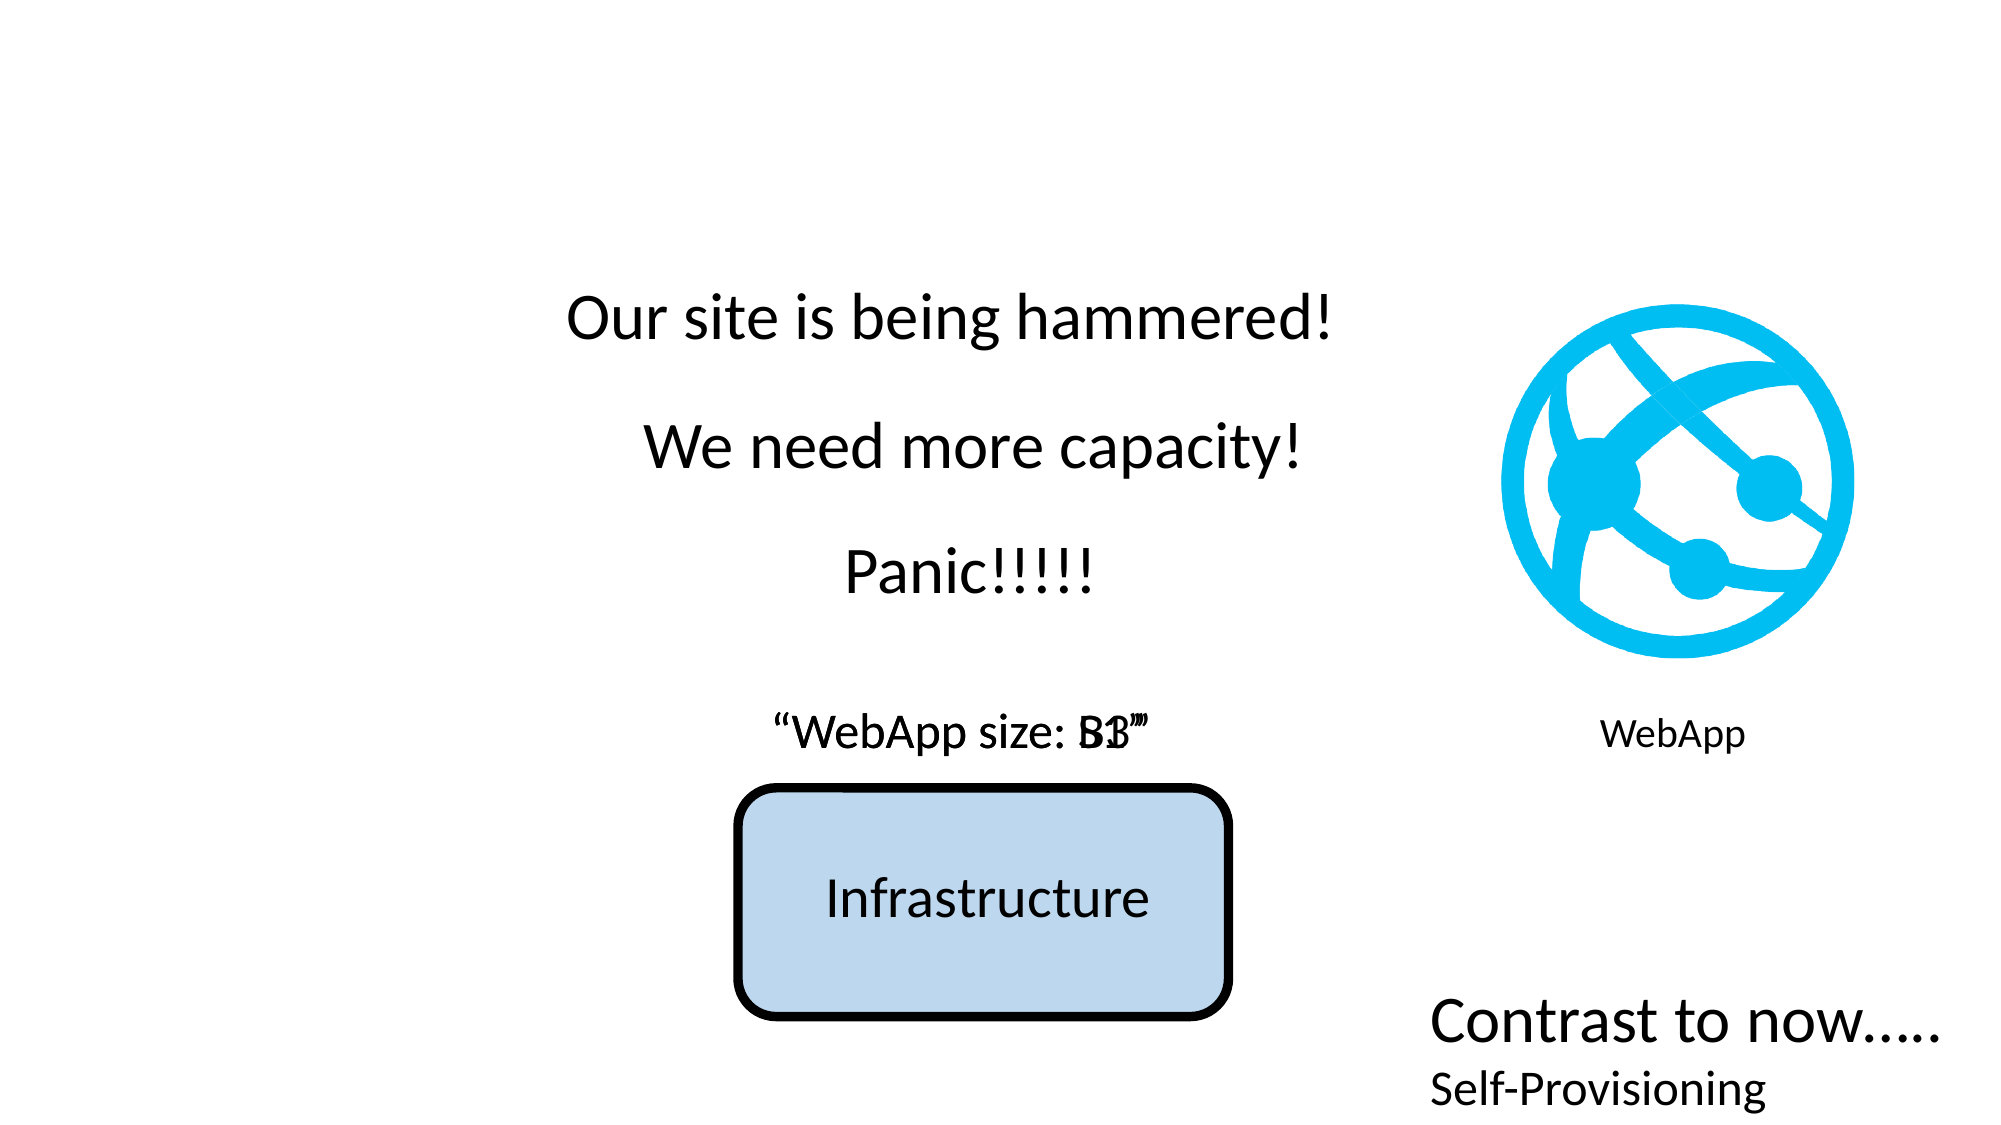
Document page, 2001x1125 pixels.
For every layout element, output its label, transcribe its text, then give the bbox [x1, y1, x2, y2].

text_box We need more capacity! [629, 394, 1338, 490]
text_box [737, 787, 1229, 1017]
text_box Contrast to now….. Self-Provisioning [1415, 968, 1965, 1124]
text_box “WebApp size: B3” [755, 690, 1211, 766]
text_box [1499, 297, 1855, 767]
text_box Our site is being hammered! [551, 265, 1416, 361]
text_box Panic!!!!! [830, 518, 1137, 614]
